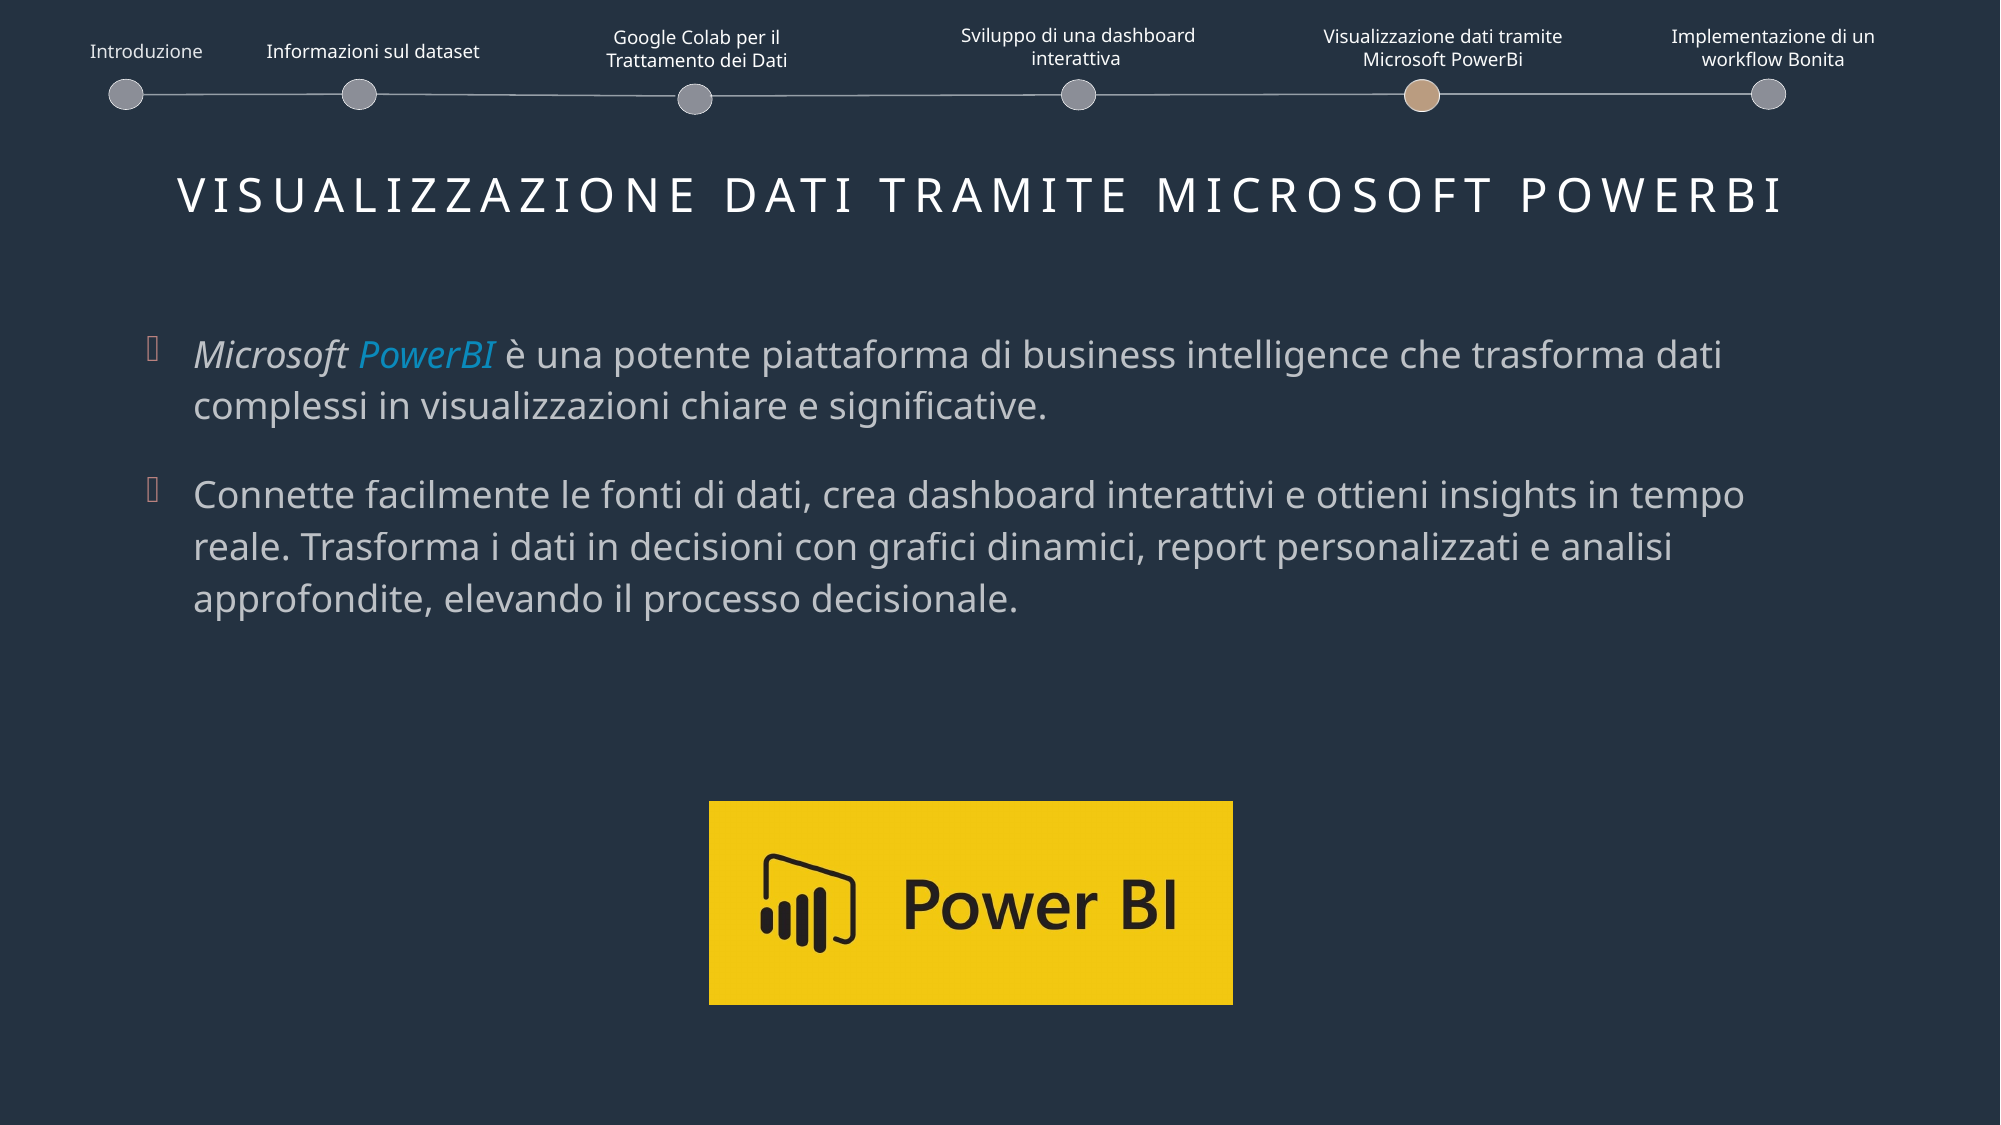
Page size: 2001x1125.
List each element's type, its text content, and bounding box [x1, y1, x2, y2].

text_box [50, 16, 1907, 111]
picture [1403, 79, 1440, 113]
list Microsoft PowerBI è una potente piattaforma di business intelligence che trasforma dati complessi in visualizzazioni chiare e significative. Connette facilmente le fonti di dati, crea dashboard interattivi e ottieni insights in tempo reale. Trasforma i dati in decisioni con grafici dinamici, report personalizzati e analisi approfondite, elevando il processo decisionale. [146, 323, 1792, 977]
picture [709, 800, 1233, 1006]
title Visualizzazione dati tramite Microsoft Powerbi [177, 165, 1822, 274]
text_box [682, 111, 708, 116]
